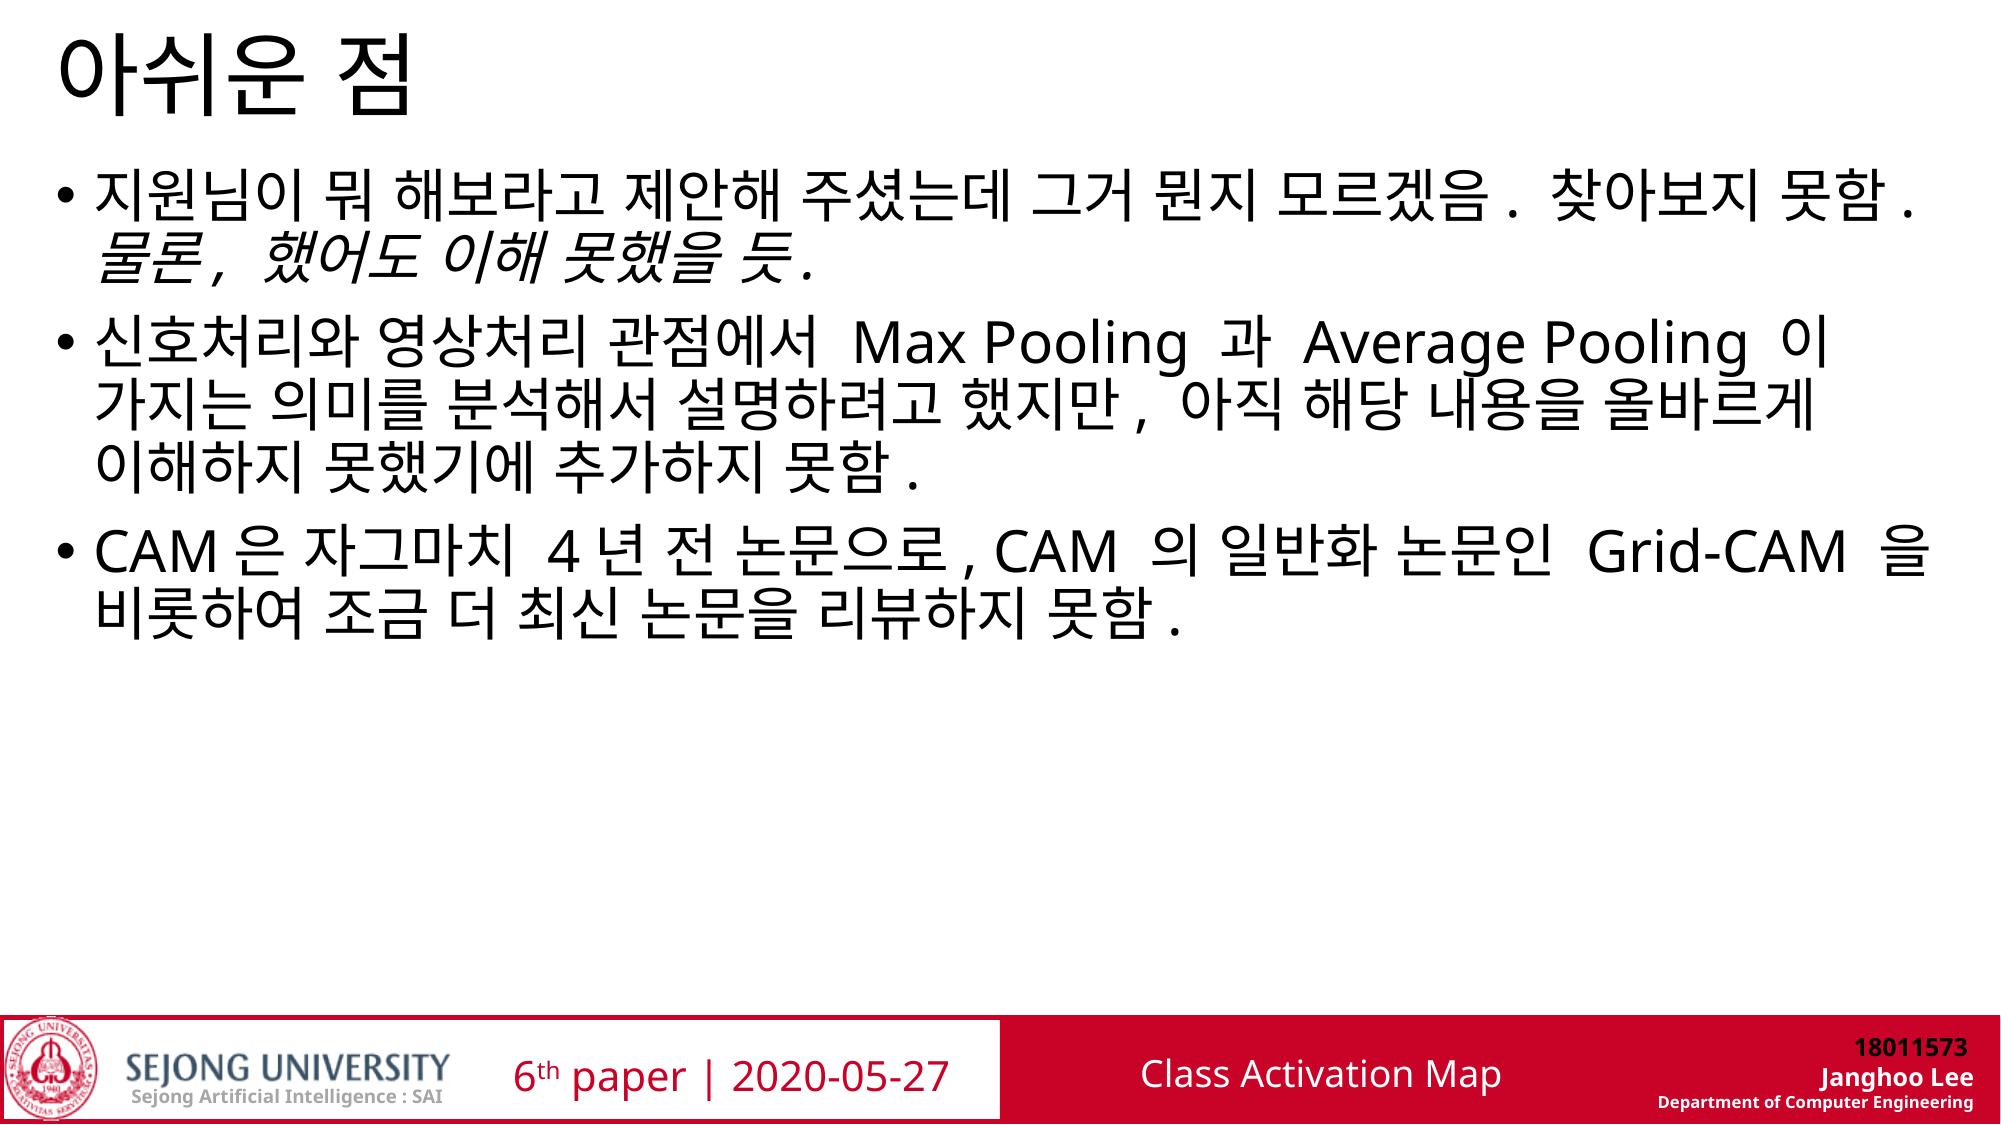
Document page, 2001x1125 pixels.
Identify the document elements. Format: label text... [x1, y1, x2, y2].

title 아쉬운 점 [40, 0, 1961, 159]
list 지원님이 뭐 해보라고 제안해 주셨는데 그거 뭔지 모르겠음. 찾아보지 못함.물론, 했어도 이해 못했을 듯. 신호처리와 영상처리 관점에서 Max Pooling 과 Average Pooling 이 가지는 의미를 분석해서 설명하려고 했지만, 아직 해당 내용을 올바르게 이해하지 못했기에 추가하지 못함. CAM은 자그마치 4년 전 논문으로, CAM 의 일반화 논문인 Grid-CAM 을 비롯하여 조금 더 최신 논문을 리뷰하지 못함. [40, 159, 1962, 978]
picture [4, 1016, 451, 1121]
